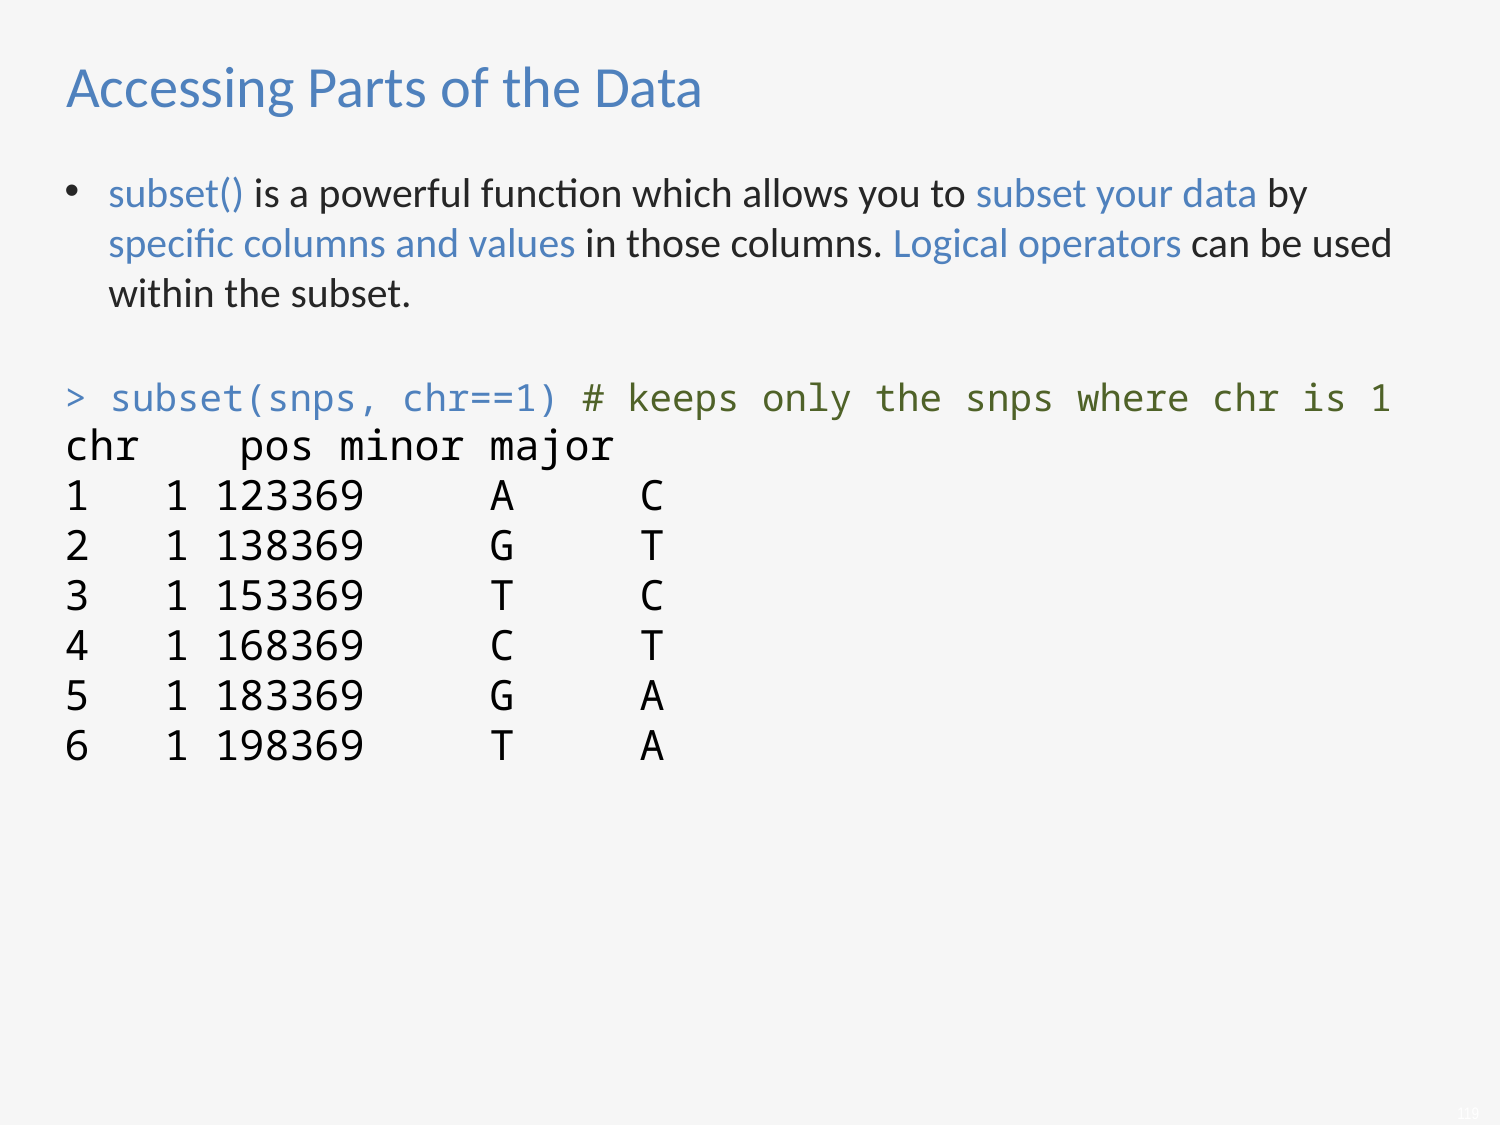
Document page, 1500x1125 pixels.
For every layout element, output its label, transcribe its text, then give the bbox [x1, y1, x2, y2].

title Accessing Parts of the Data [42, 56, 1346, 121]
list subset() is a powerful function which allows you to subset your data by specific columns and values in those columns. Logical operators can be used within the subset. > subset(snps, chr==1) # keeps only the snps where chr is 1 chr pos minor major 1 1 123369 A C 2 1 138369 G T 3 1 153369 T C 4 1 168369 C T 5 1 183369 G A 6 1 198369 T A [64, 165, 1436, 985]
